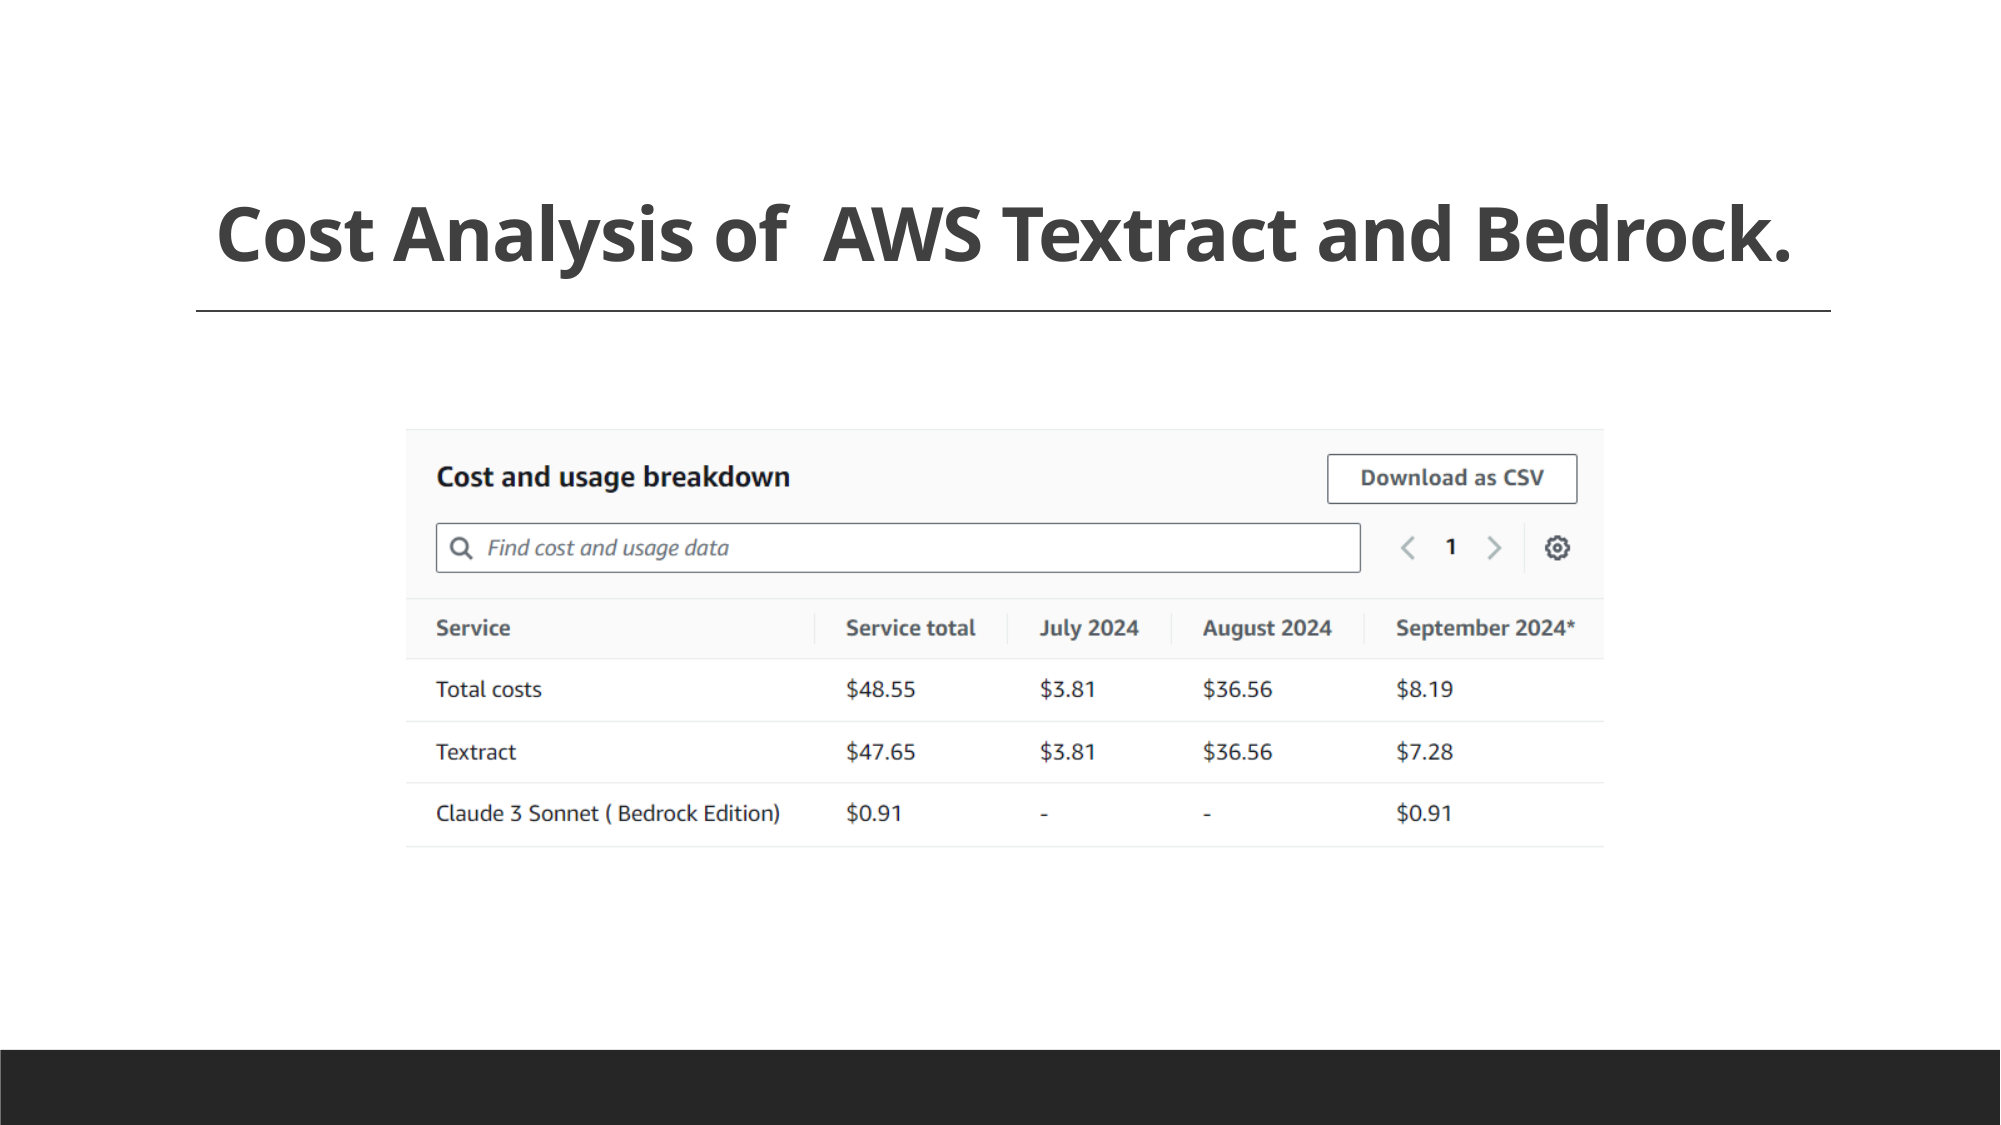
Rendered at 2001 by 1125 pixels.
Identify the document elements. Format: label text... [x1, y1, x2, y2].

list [406, 423, 1604, 885]
title Cost Analysis of AWS Textract and Bedrock. [180, 47, 1830, 285]
